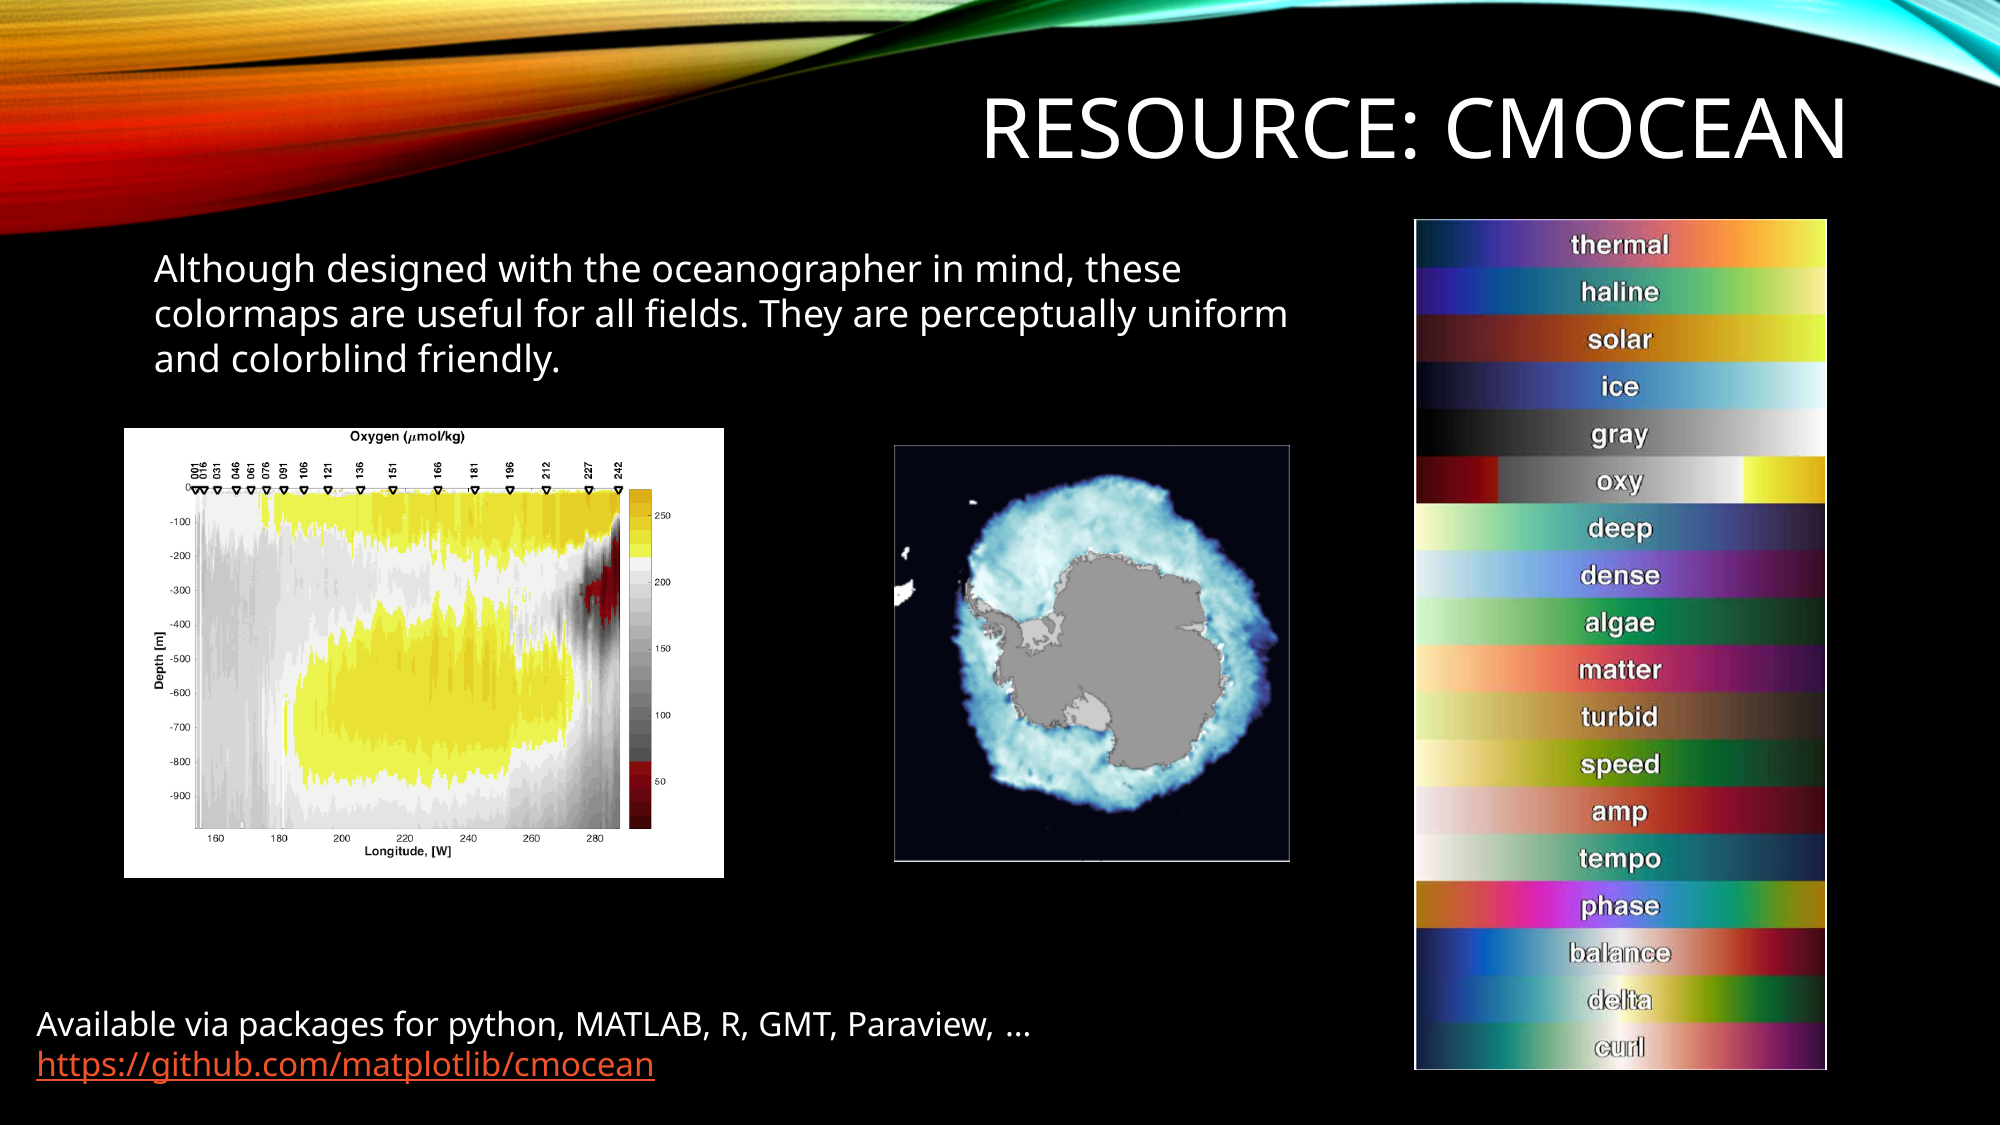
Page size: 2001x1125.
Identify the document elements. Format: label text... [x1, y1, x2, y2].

picture [0, 0, 2000, 237]
title resource: cmocean [350, 25, 1867, 238]
picture [1414, 219, 1827, 1070]
picture [894, 445, 1290, 862]
text_box Although designed with the oceanographer in mind, these colormaps are useful for all fields. They are perceptually uniform and colorblind friendly. [139, 237, 1306, 387]
picture [123, 428, 724, 879]
text_box Available via packages for python, MATLAB, R, GMT, Paraview, … https://github.com/matplotlib/cmocean [21, 995, 1118, 1096]
